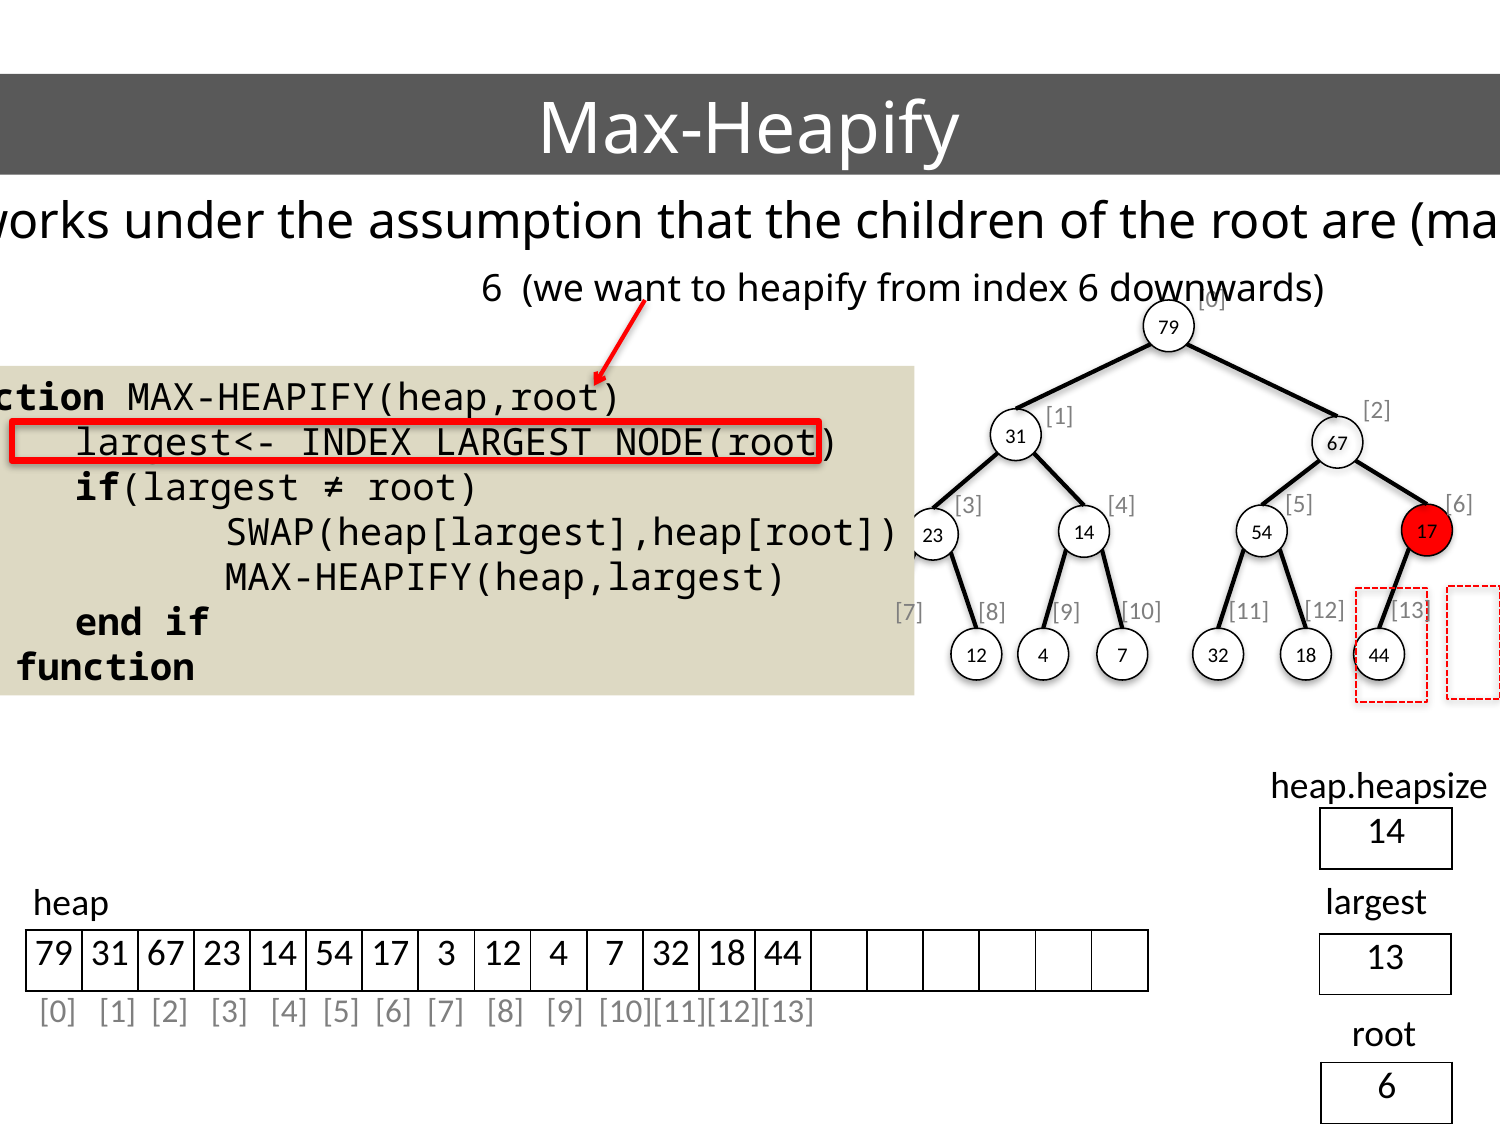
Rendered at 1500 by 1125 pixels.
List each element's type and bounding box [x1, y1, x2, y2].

table_header [27, 931, 81, 981]
table_header [419, 931, 474, 981]
table_header [700, 931, 754, 981]
table_header [756, 931, 810, 981]
table_header [307, 931, 361, 981]
table_header [868, 931, 922, 990]
table_header [588, 931, 642, 981]
text_box [1337, 1001, 1456, 1062]
text_box [0, 73, 1500, 175]
table_header [251, 931, 305, 981]
table_header [83, 931, 137, 981]
table_header [812, 931, 866, 990]
table_header [1322, 1063, 1451, 1123]
table_header [1036, 931, 1091, 990]
table_header [475, 931, 530, 981]
text_box [24, 981, 838, 1037]
table_header [980, 931, 1035, 990]
table_header [924, 931, 978, 990]
table_header [195, 931, 249, 981]
text_box [1255, 753, 1500, 814]
table_header [531, 931, 586, 981]
table_header [1320, 935, 1450, 994]
table_header [363, 931, 417, 981]
table_header [139, 931, 193, 981]
table_header [1092, 931, 1147, 990]
table_header [644, 931, 698, 981]
text_box [1310, 869, 1472, 929]
text_box [0, 181, 1500, 702]
text_box [18, 870, 125, 931]
table_header [1321, 814, 1451, 868]
